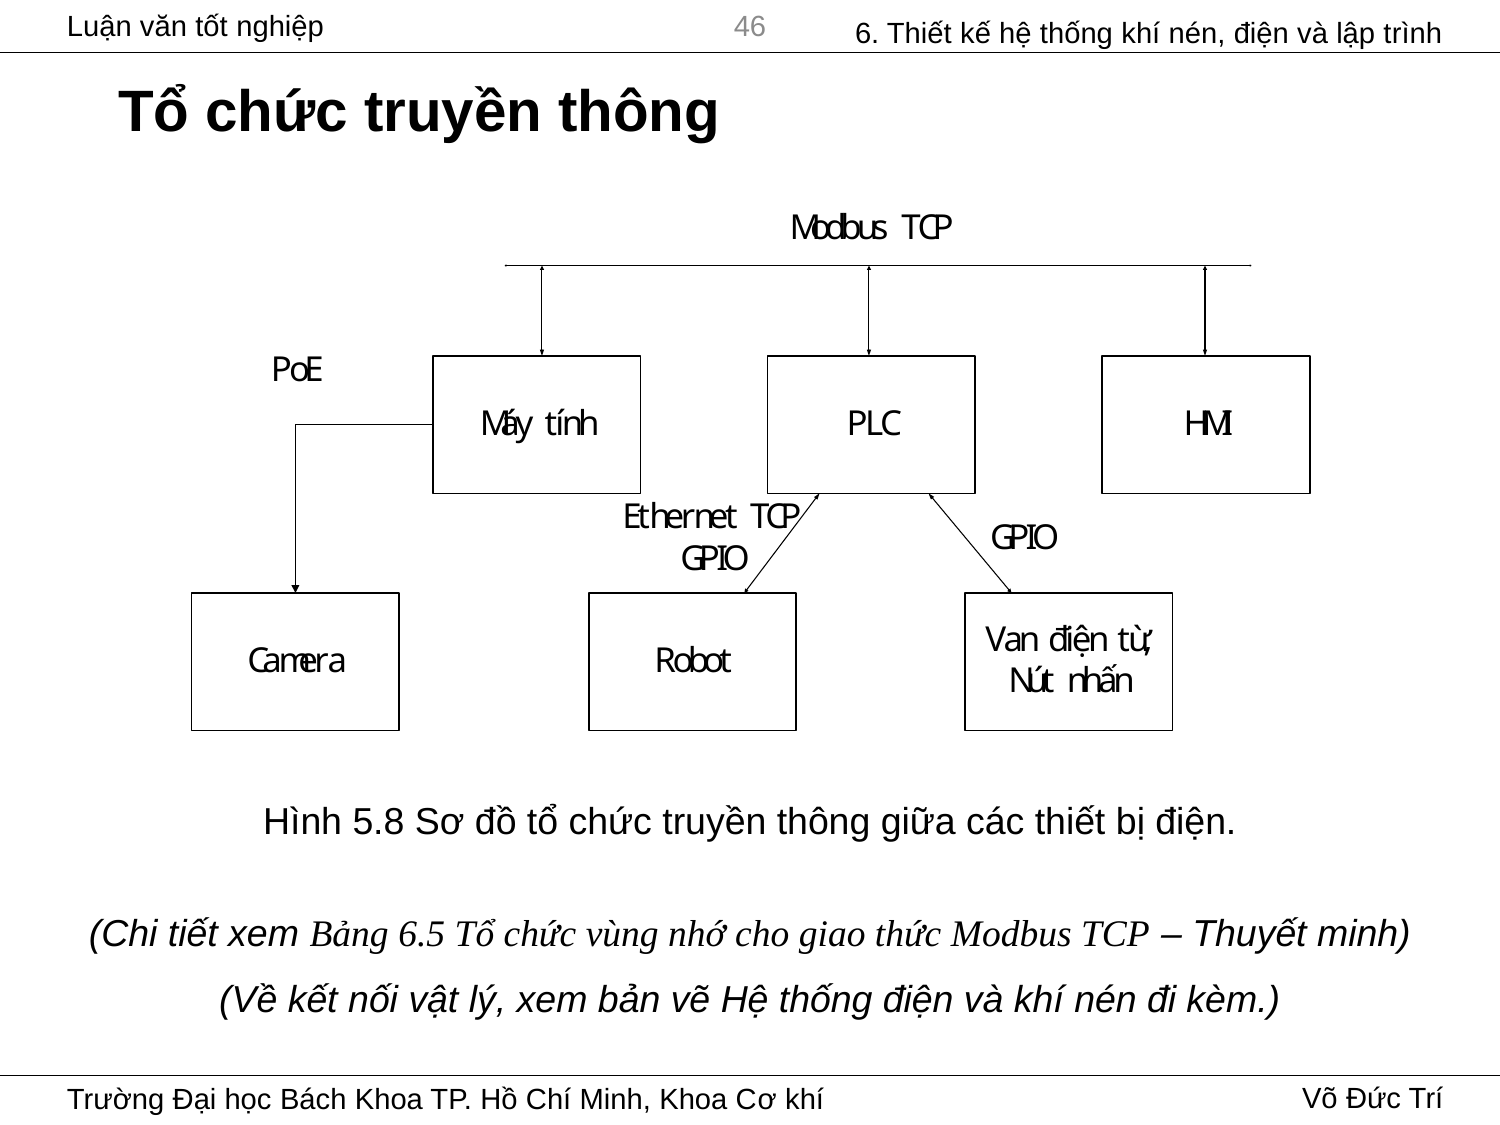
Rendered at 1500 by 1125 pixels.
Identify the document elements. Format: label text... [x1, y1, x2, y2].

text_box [188, 199, 1312, 733]
list 6. Thiết kế hệ thống khí nén, điện và lập trình [837, 0, 1459, 50]
title Tổ chức truyền thông [103, 75, 1397, 150]
text_box (Chi tiết xem Bảng 6.5 Tổ chức vùng nhớ cho giao thức Modbus TCP – Thuyết minh) (Về kết nối vật lý, xem bản vẽ Hệ thống điện và khí nén đi kèm.) [0, 901, 1500, 1028]
slide_number 46 [686, 0, 814, 49]
text_box Hình 5.8 Sơ đồ tổ chức truyền thông giữa các thiết bị điện. [103, 790, 1397, 850]
